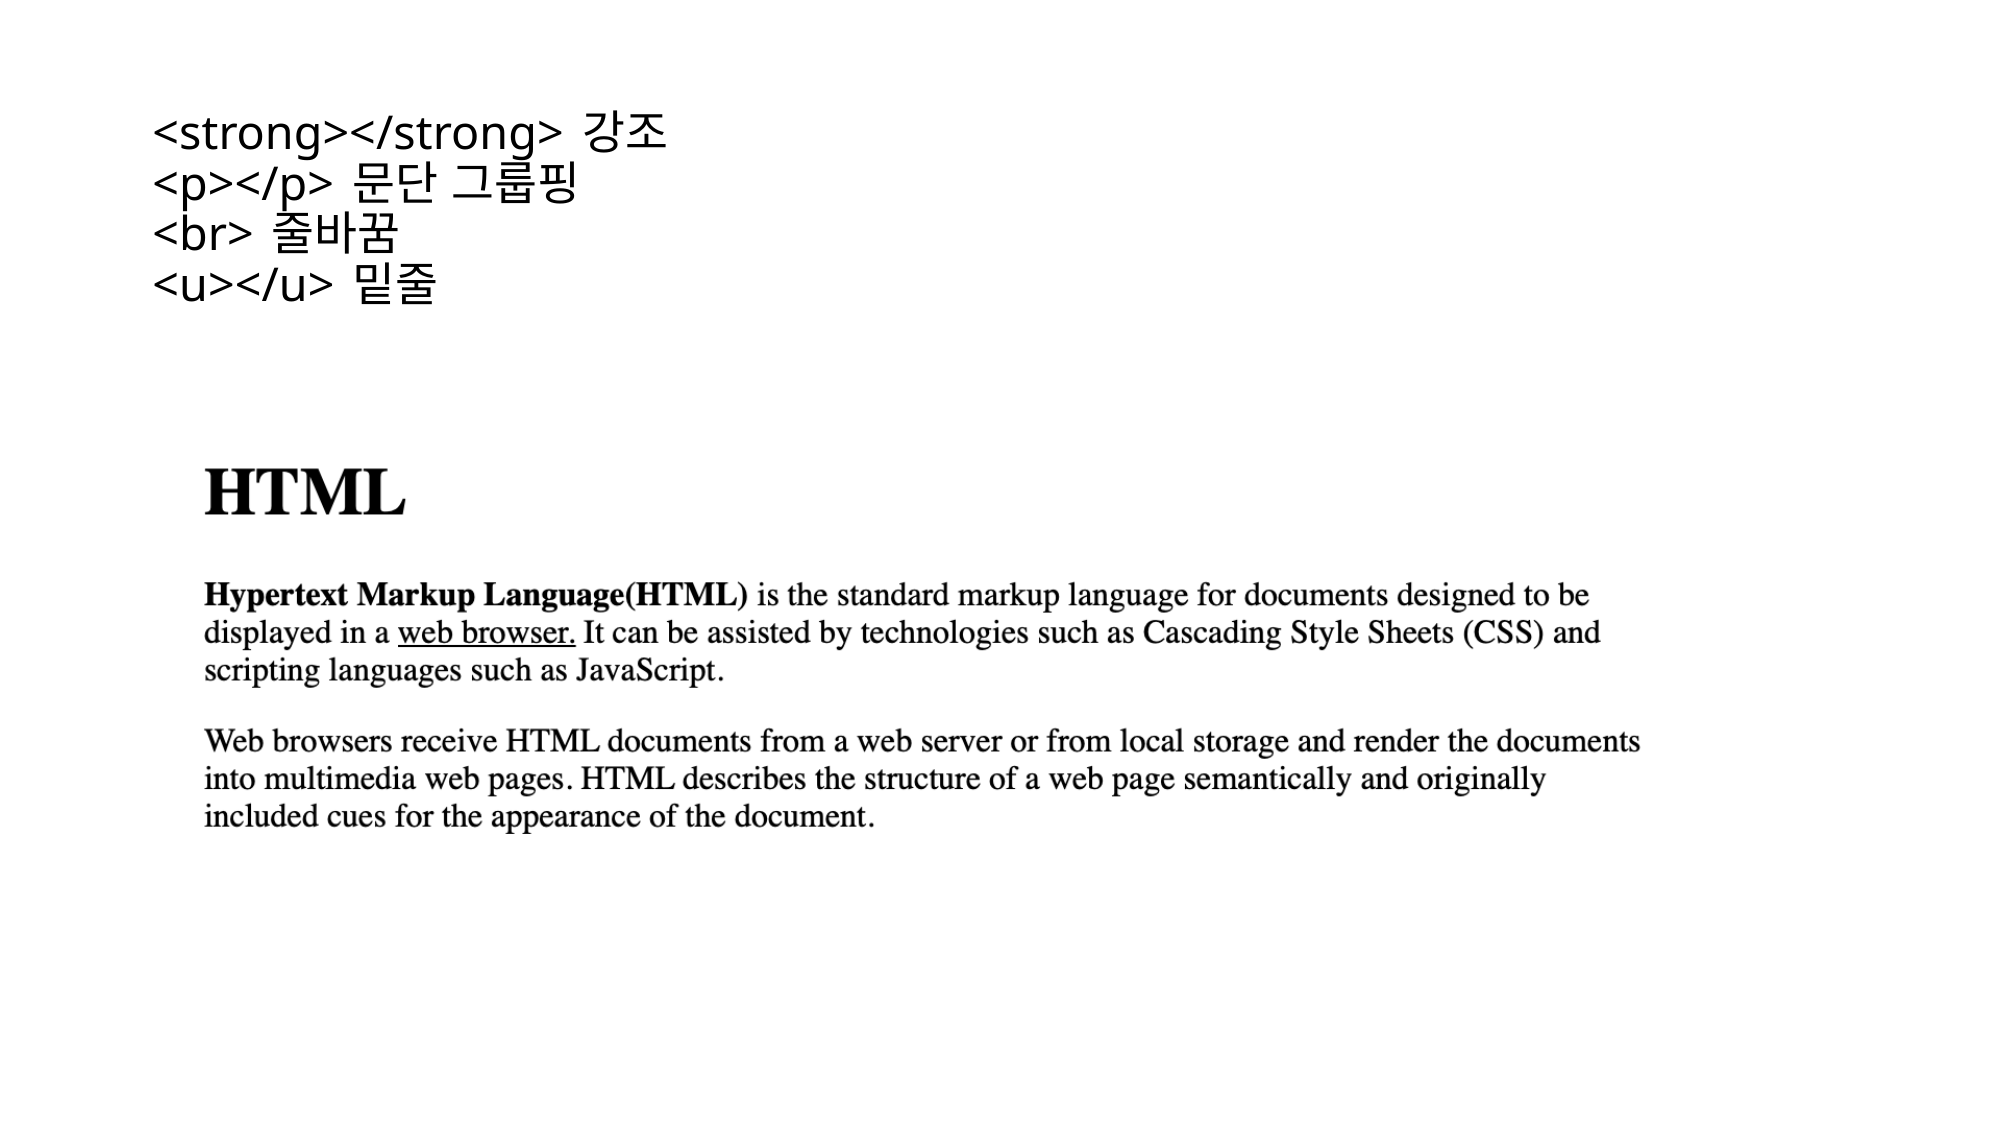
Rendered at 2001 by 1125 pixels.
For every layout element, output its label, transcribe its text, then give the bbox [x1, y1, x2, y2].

picture [200, 456, 1653, 1024]
title <strong></strong> 강조 <p></p> 문단 그룹핑 <br> 줄바꿈 <u></u> 밑줄 [137, 101, 1863, 320]
